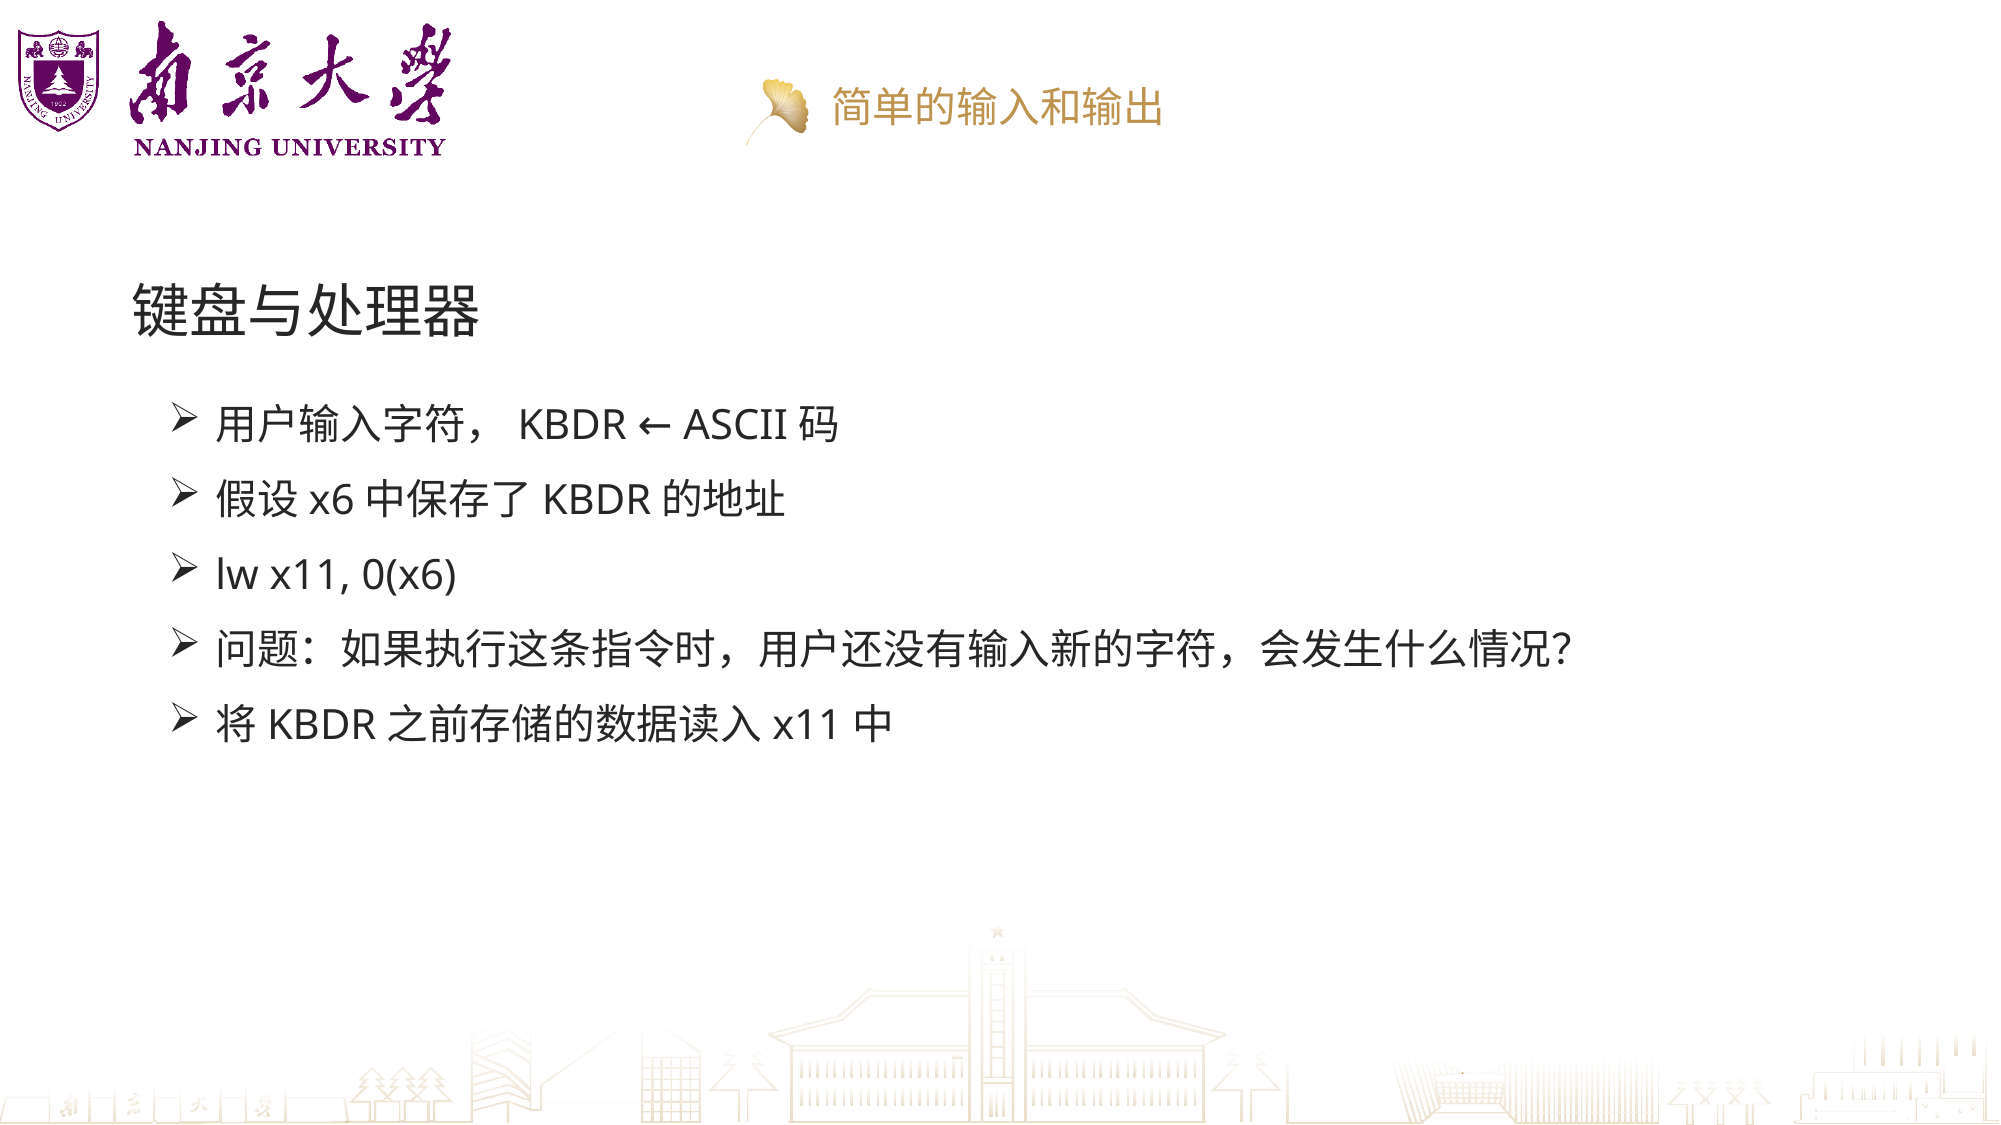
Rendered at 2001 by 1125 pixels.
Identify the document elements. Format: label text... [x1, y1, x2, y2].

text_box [116, 249, 1804, 751]
picture [18, 21, 451, 160]
picture [731, 64, 830, 169]
text_box 简单的输入和输出 [816, 73, 1226, 139]
